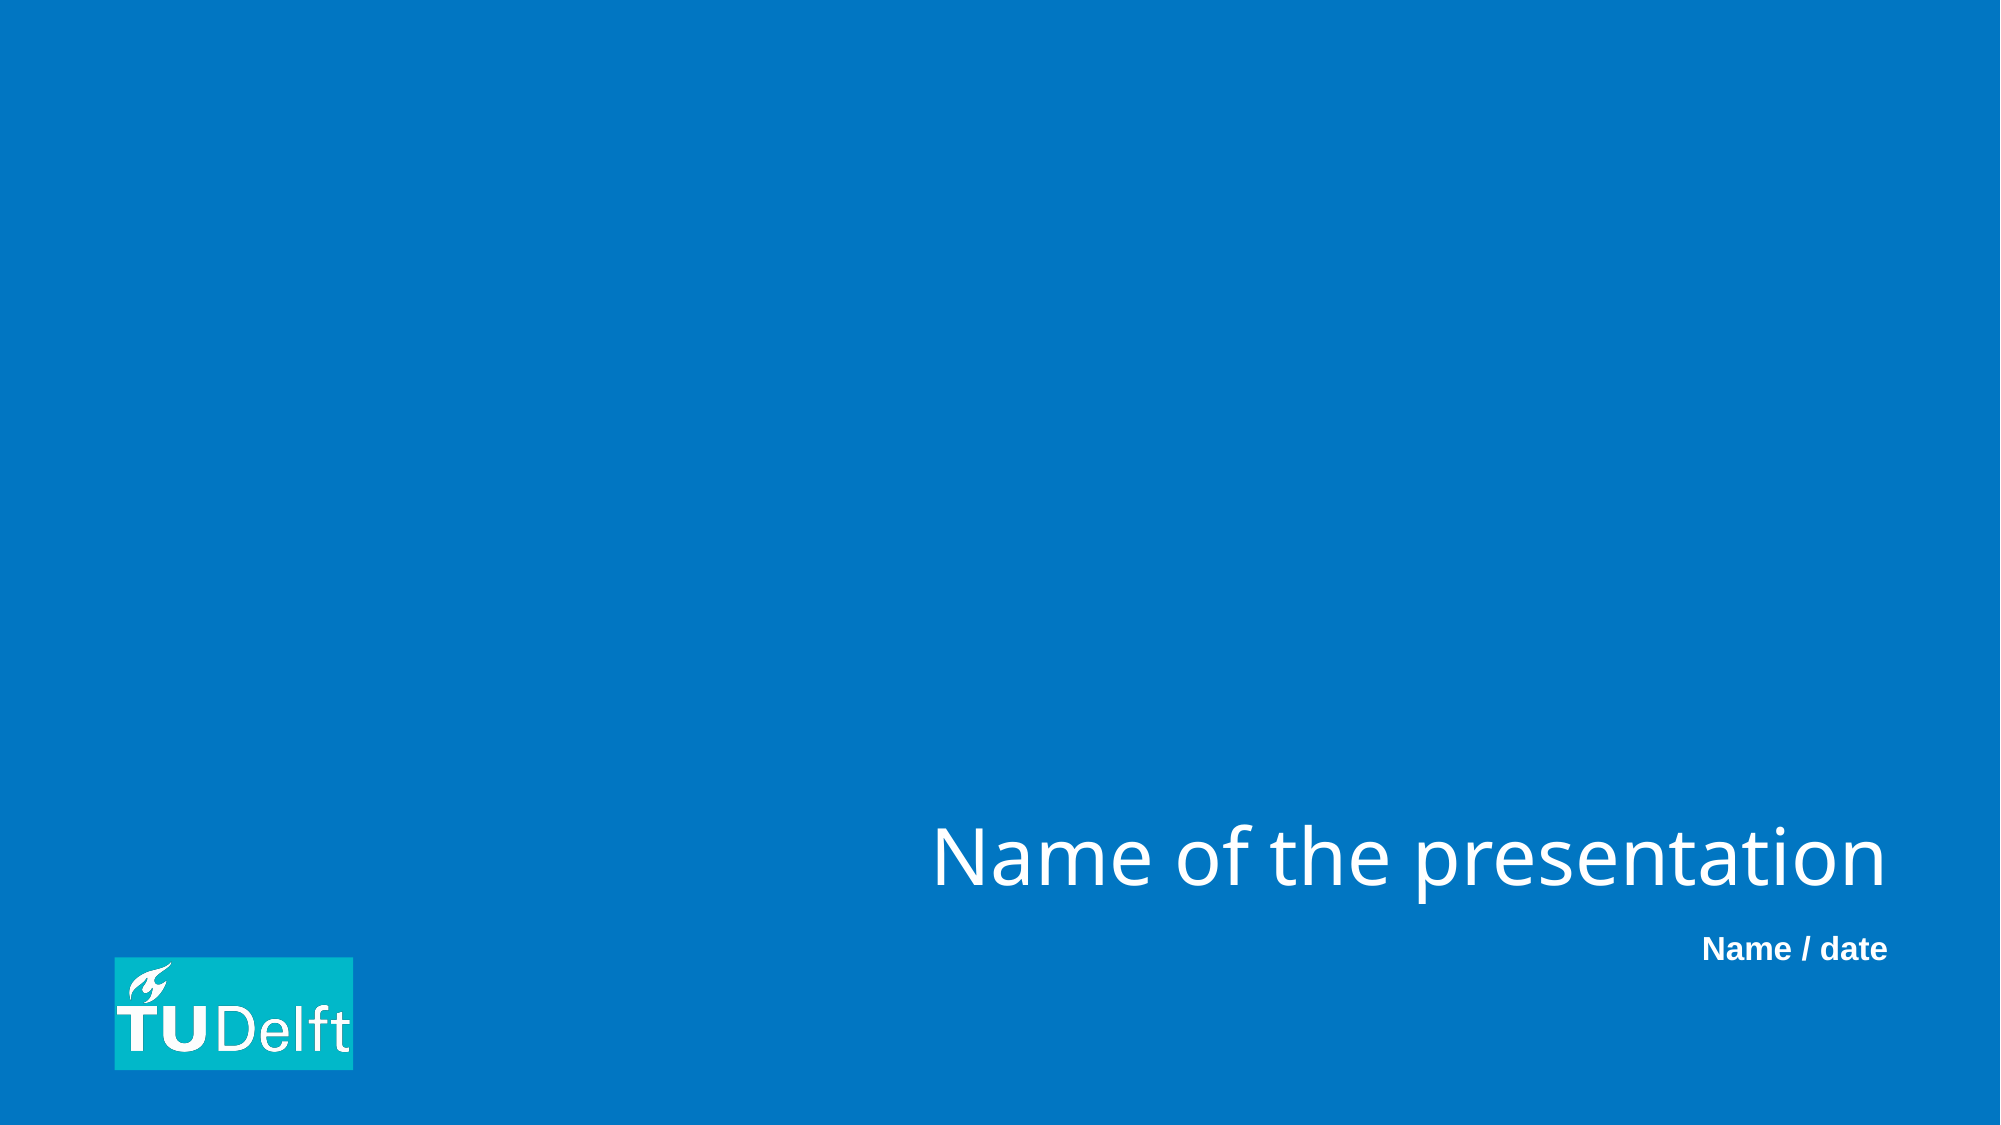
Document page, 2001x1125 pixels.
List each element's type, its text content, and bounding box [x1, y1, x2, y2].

title Name of the presentation [352, 635, 1889, 903]
subtitle Name / date [1276, 928, 1889, 971]
picture [113, 959, 354, 1125]
